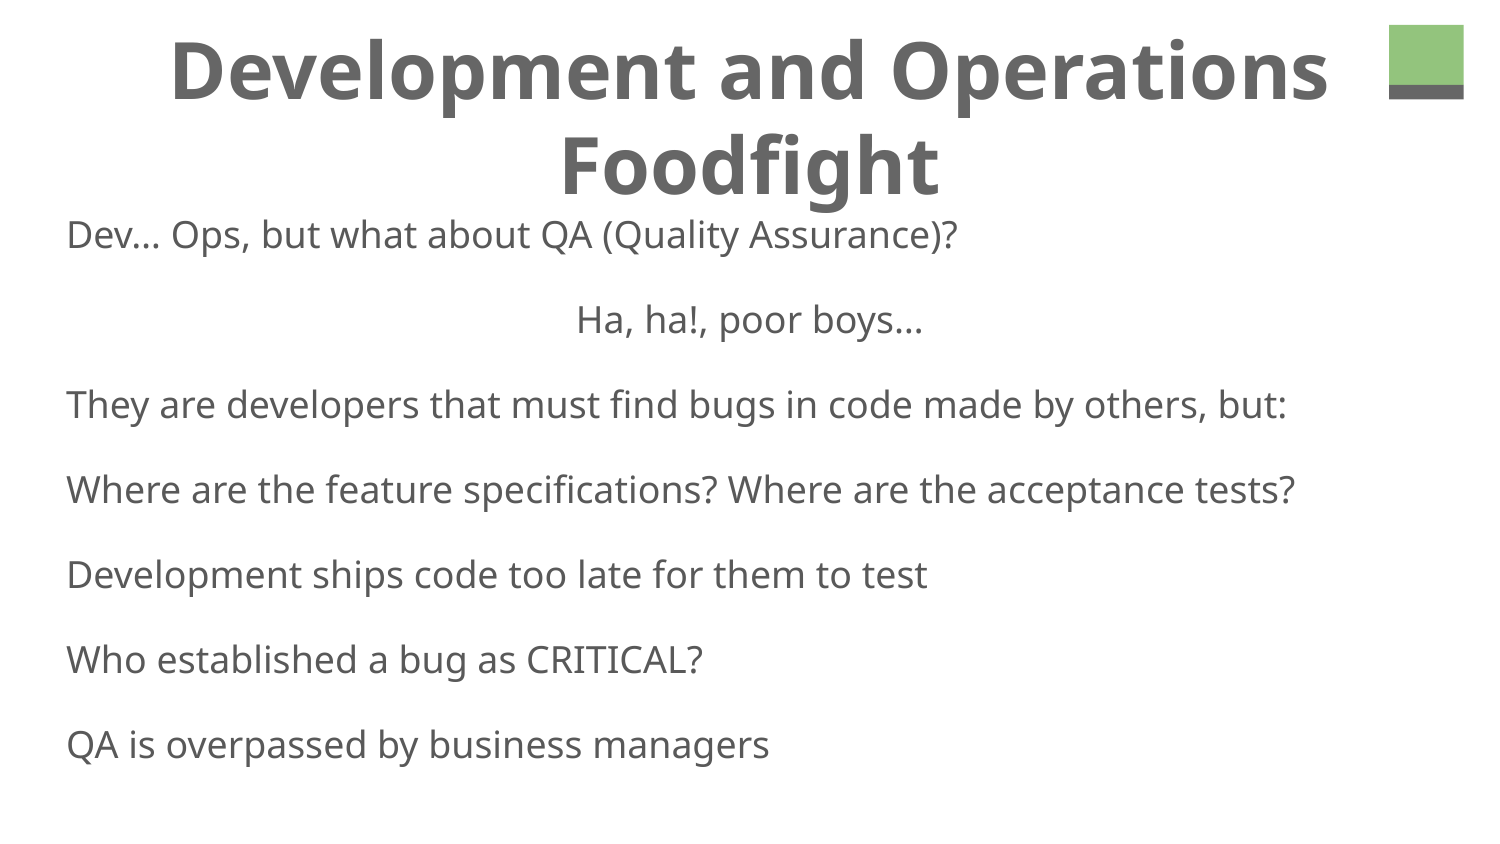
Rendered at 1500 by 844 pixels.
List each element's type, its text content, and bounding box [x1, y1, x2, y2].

title Development and Operations Foodfight [51, 5, 1449, 100]
list Dev… Ops, but what about QA (Quality Assurance)? Ha, ha!, poor boys… They are developers that must find bugs in code made by others, but: Where are the feature specifications? Where are the acceptance tests? Development ships code too late for them to test Who established a bug as CRITICAL? QA is overpassed by business managers [51, 189, 1449, 750]
